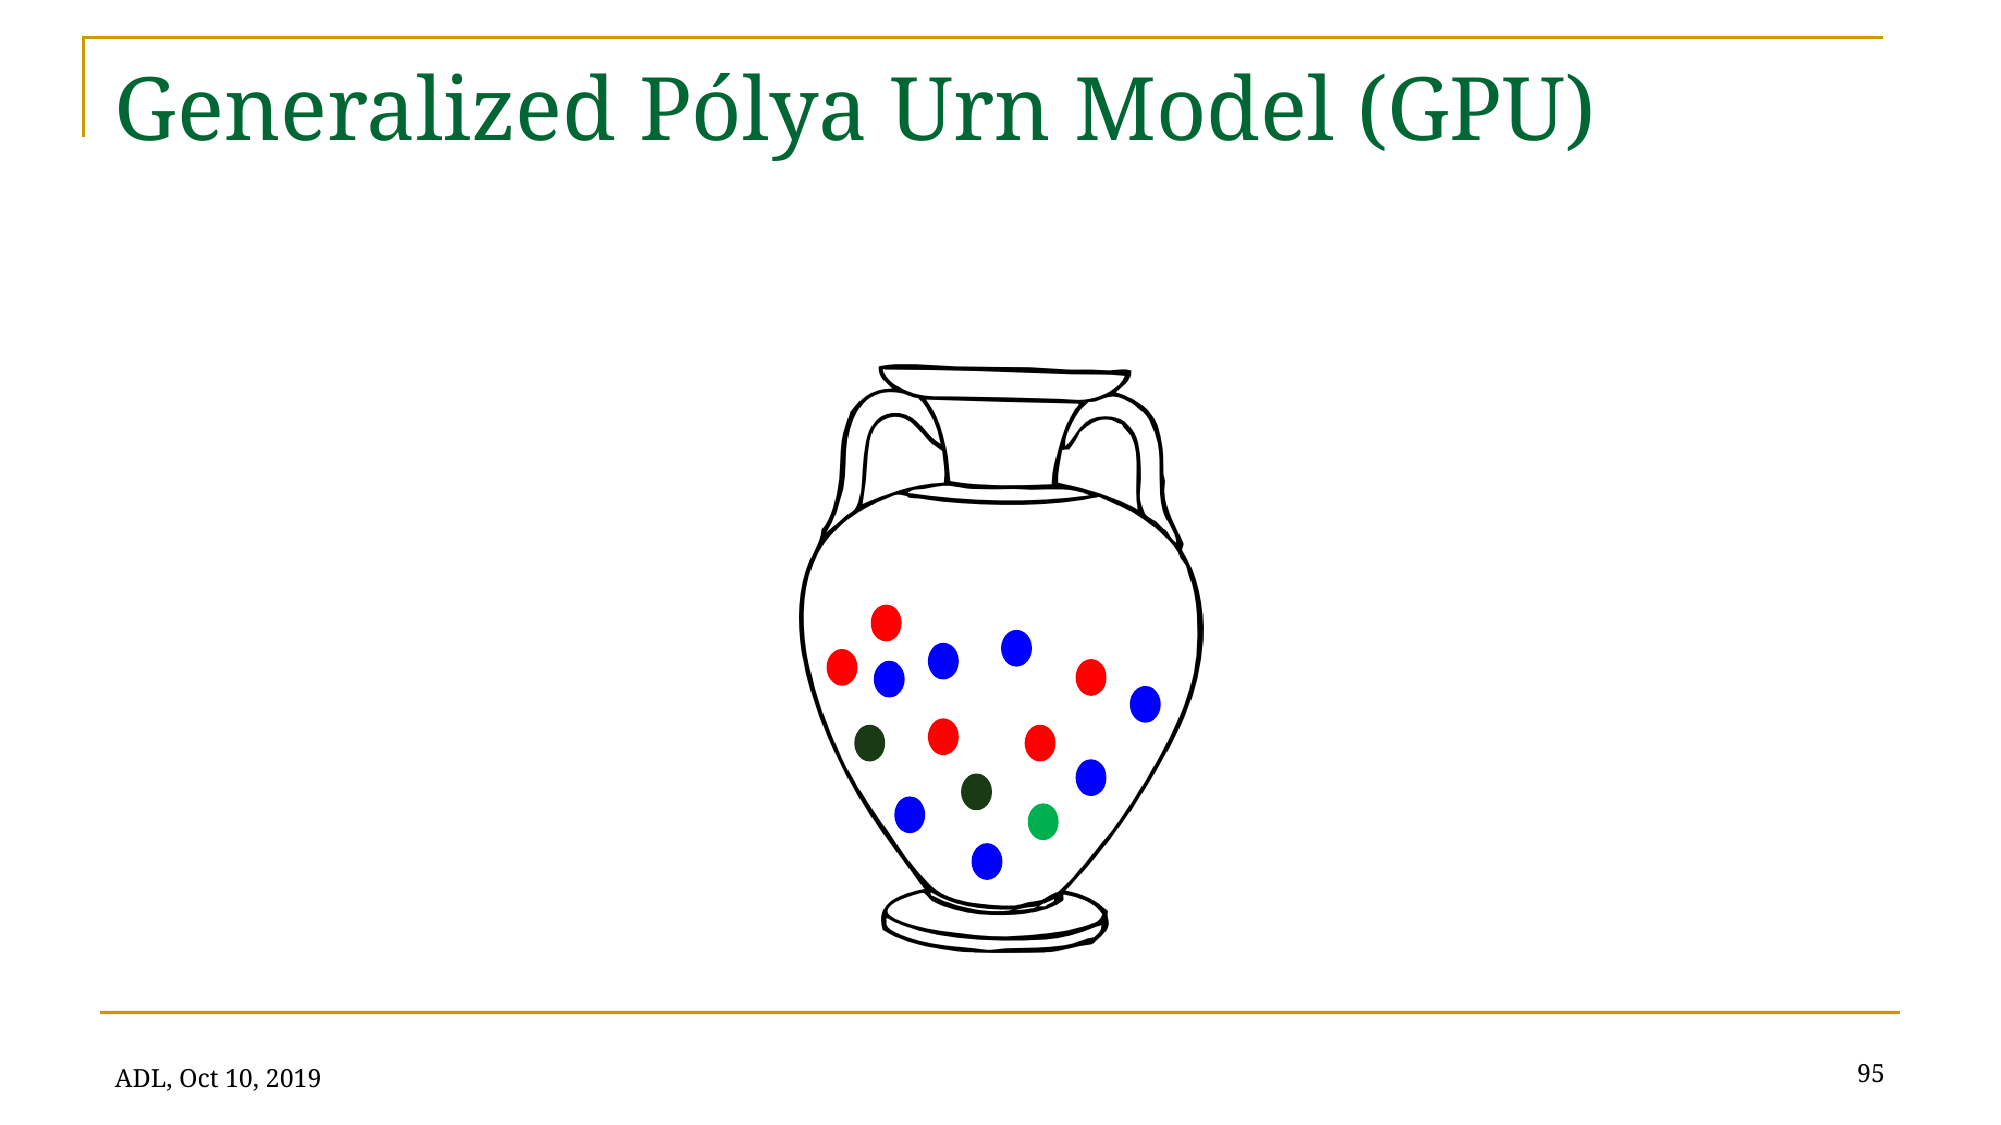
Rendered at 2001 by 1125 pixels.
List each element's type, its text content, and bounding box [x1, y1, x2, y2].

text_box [798, 364, 1204, 953]
footer ADL, Oct 10, 2019 [99, 1024, 1317, 1101]
title Generalized Pólya Urn Model (GPU) [99, 45, 1900, 233]
slide_number 95 [1433, 1023, 1901, 1100]
